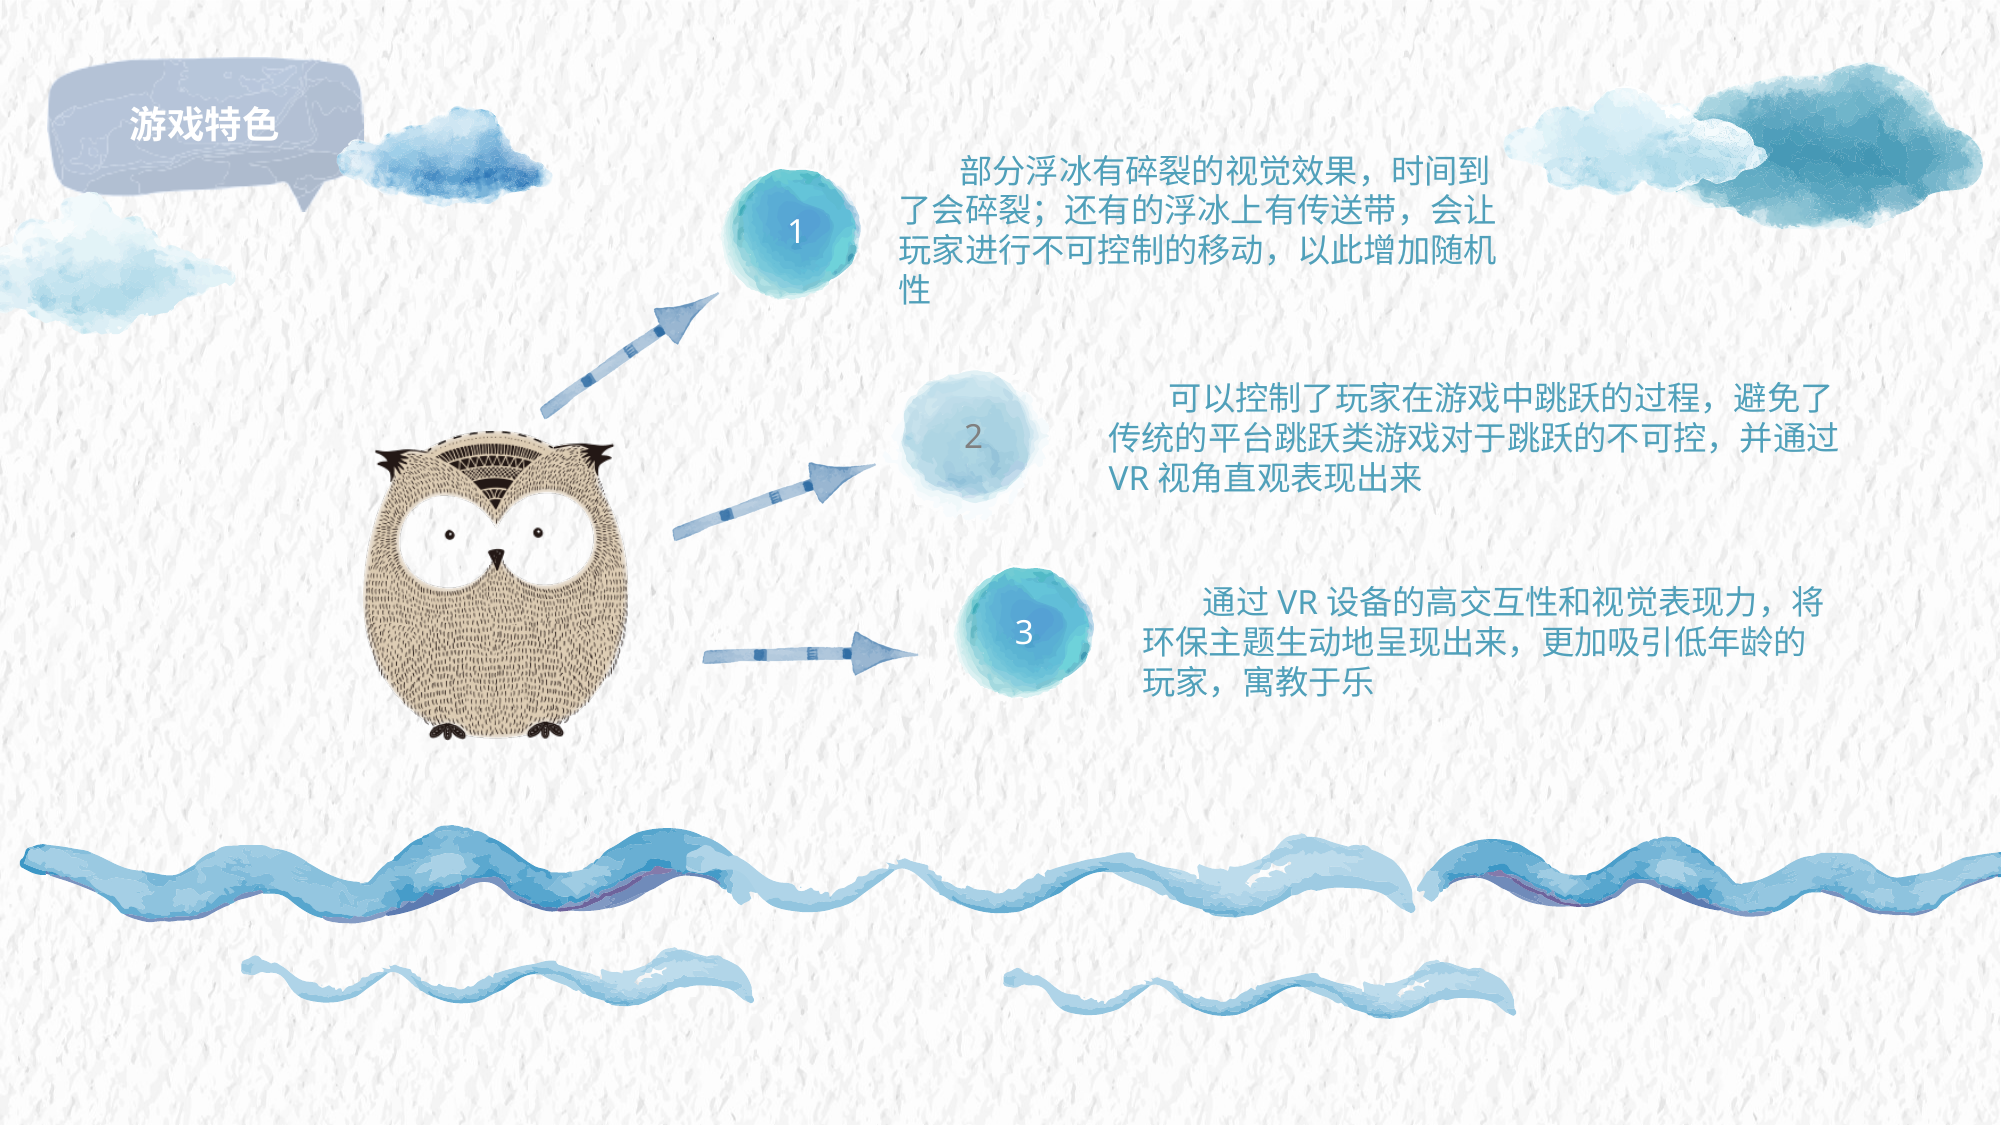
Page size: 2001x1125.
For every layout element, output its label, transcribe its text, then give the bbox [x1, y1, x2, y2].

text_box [882, 365, 1077, 521]
picture [0, 0, 2000, 1125]
text_box 部分浮冰有碎裂的视觉效果，时间到了会碎裂；还有的浮冰上有传送带，会让玩家进行不可控制的移动，以此增加随机性 [884, 142, 1534, 317]
text_box 通过VR设备的高交互性和视觉表现力，将环保主题生动地呈现出来，更加吸引低年龄的玩家，寓教于乐 [1127, 573, 1846, 709]
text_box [952, 565, 1128, 699]
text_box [719, 166, 900, 301]
text_box 可以控制了玩家在游戏中跳跃的过程，避免了传统的平台跳跃类游戏对于跳跃的不可控，并通过VR视角直观表现出来 [1093, 369, 1864, 505]
